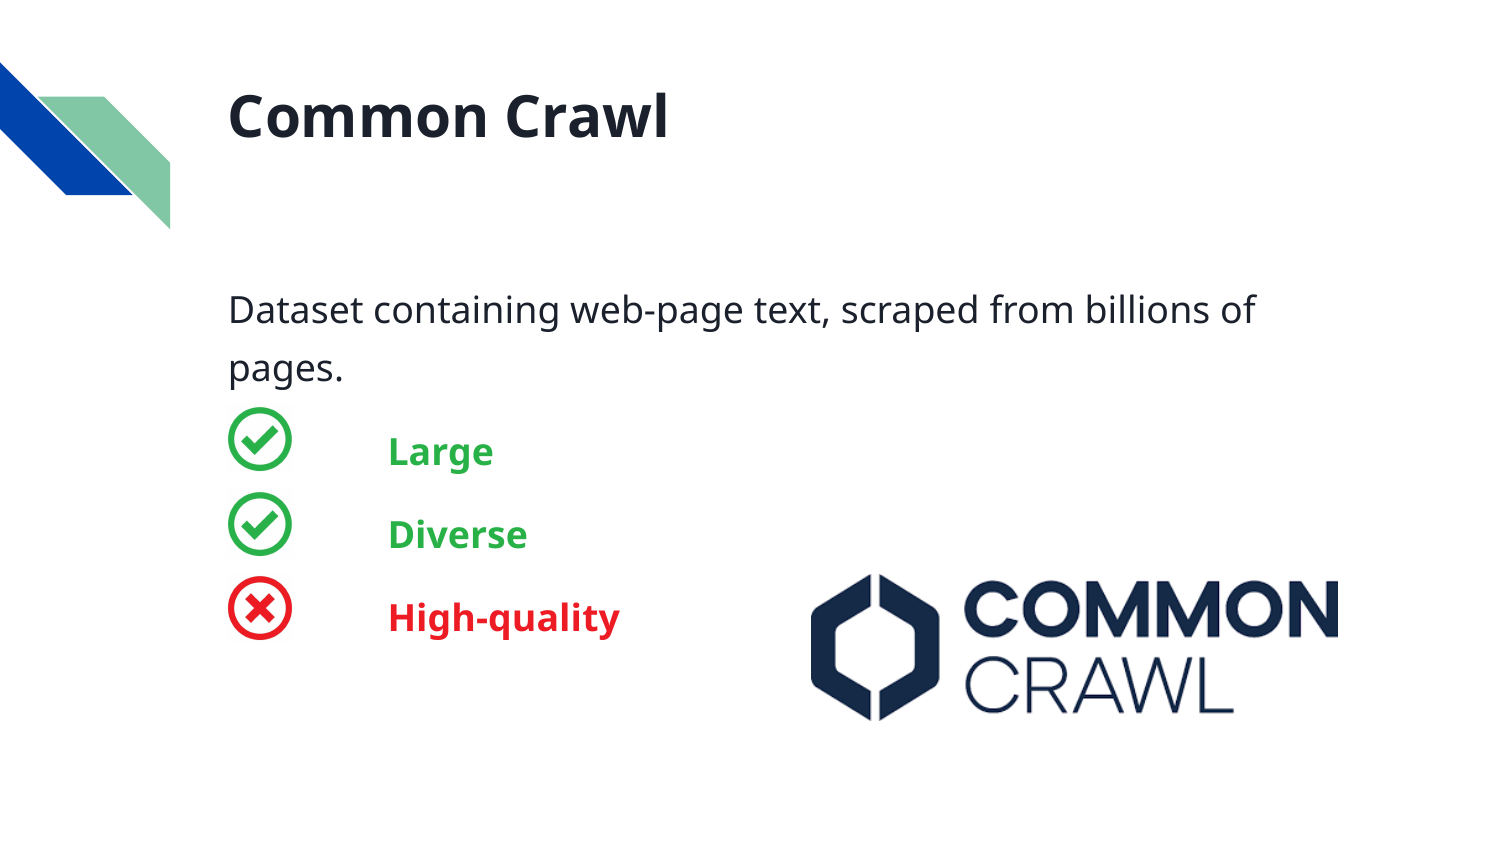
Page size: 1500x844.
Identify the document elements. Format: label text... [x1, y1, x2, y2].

picture [810, 574, 1339, 721]
picture [225, 488, 294, 559]
picture [225, 574, 294, 642]
title Common Crawl [212, 64, 1368, 215]
list Dataset containing web-page text, scraped from billions of pages. Large Diverse High-quality [212, 257, 1368, 735]
picture [225, 403, 294, 474]
